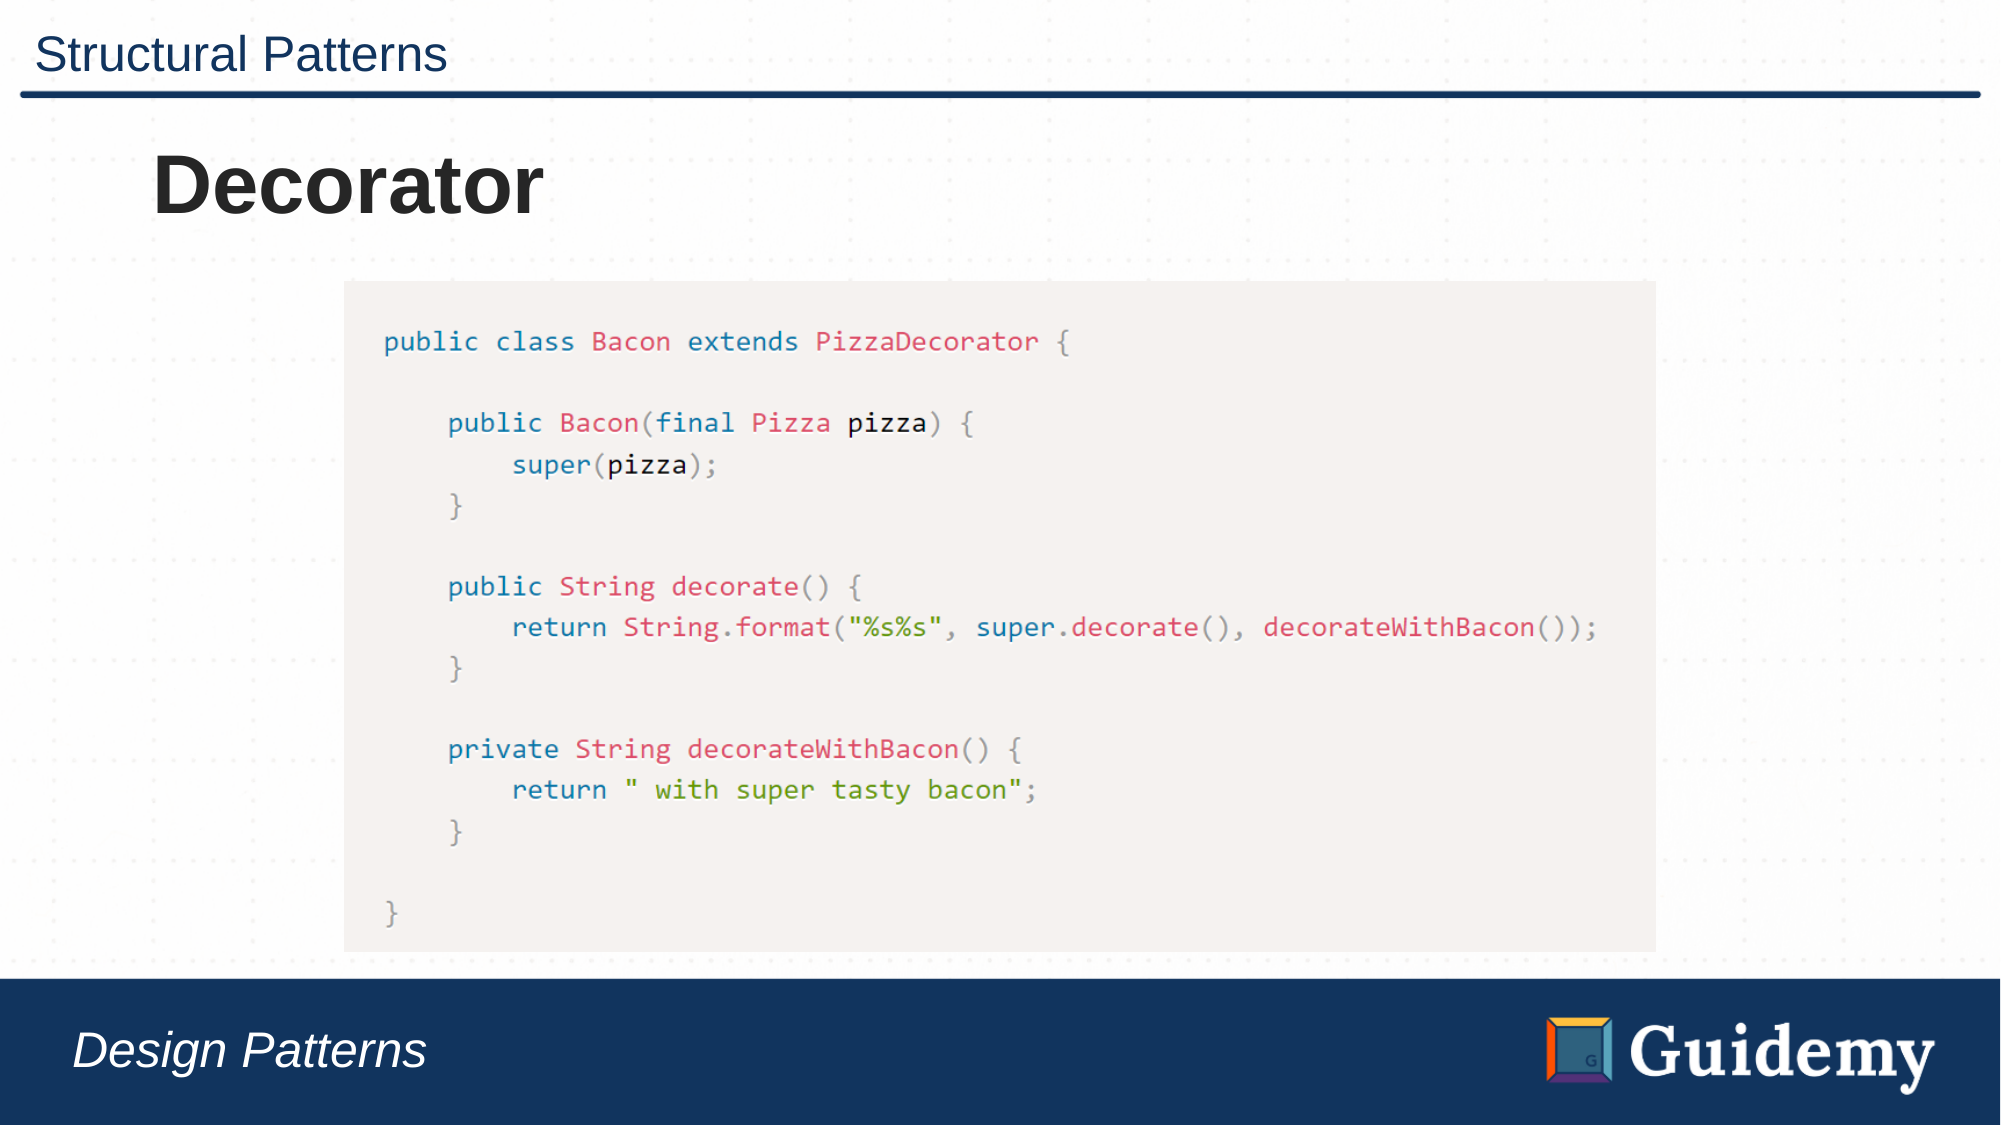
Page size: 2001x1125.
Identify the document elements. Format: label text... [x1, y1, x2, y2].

picture [0, 0, 2001, 1125]
text_box Design Patterns [56, 1014, 945, 1090]
text_box Decorator [137, 132, 1863, 242]
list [344, 281, 1656, 952]
title Structural Patterns [19, 17, 1130, 93]
